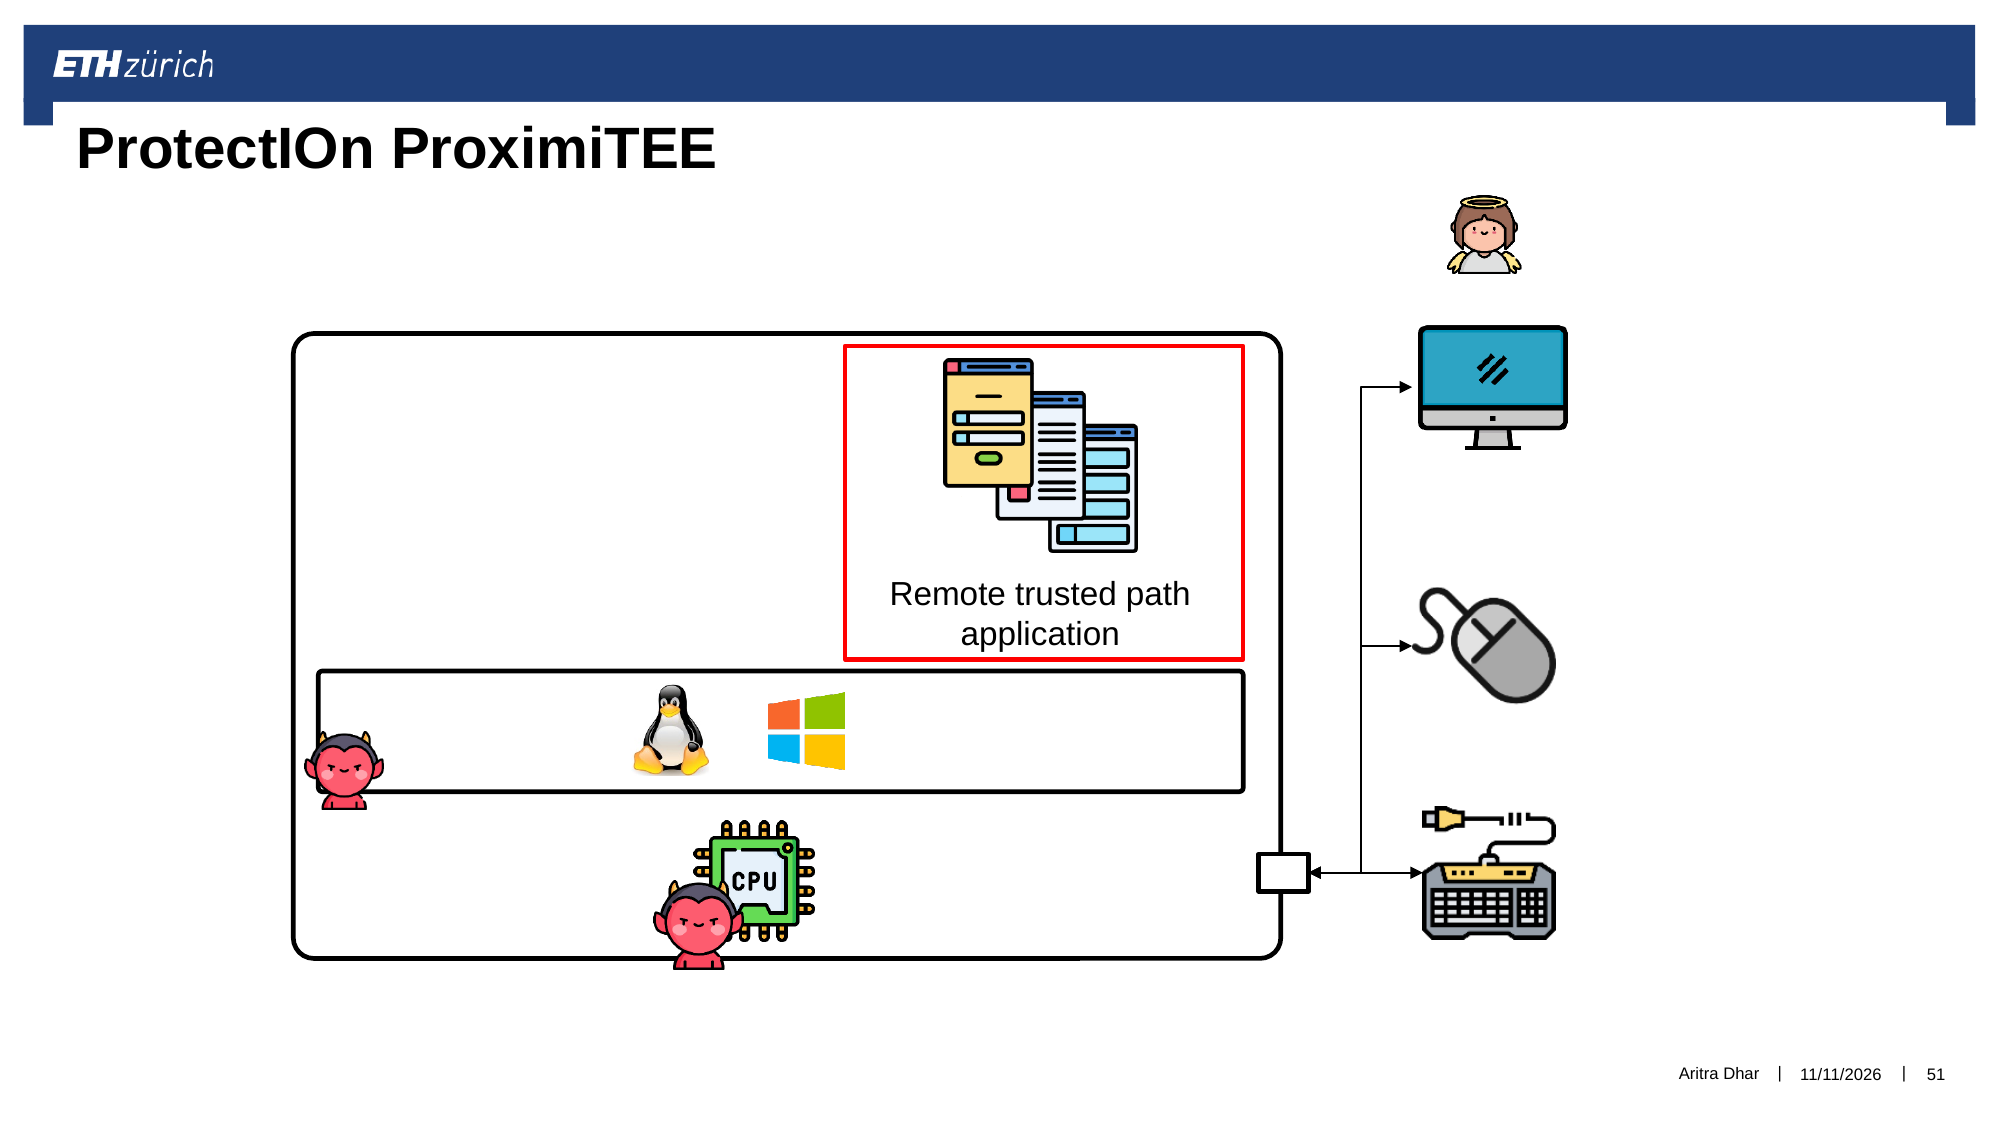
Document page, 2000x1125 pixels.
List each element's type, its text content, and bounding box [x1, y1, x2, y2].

text_box [316, 668, 1246, 794]
picture [1413, 586, 1557, 706]
text_box [1256, 852, 1311, 894]
picture [1411, 324, 1573, 450]
picture [304, 731, 384, 811]
slide_number 51 [1906, 1034, 1966, 1112]
picture [630, 683, 710, 777]
picture [1444, 194, 1524, 275]
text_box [1308, 386, 1413, 645]
picture [653, 820, 815, 971]
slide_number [1790, 1034, 1892, 1112]
picture [768, 692, 846, 770]
footer Aritra Dhar [999, 1034, 1760, 1111]
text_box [943, 358, 1138, 553]
picture [1422, 806, 1557, 940]
text_box [291, 331, 1283, 961]
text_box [1308, 645, 1413, 873]
text_box [843, 344, 1245, 662]
